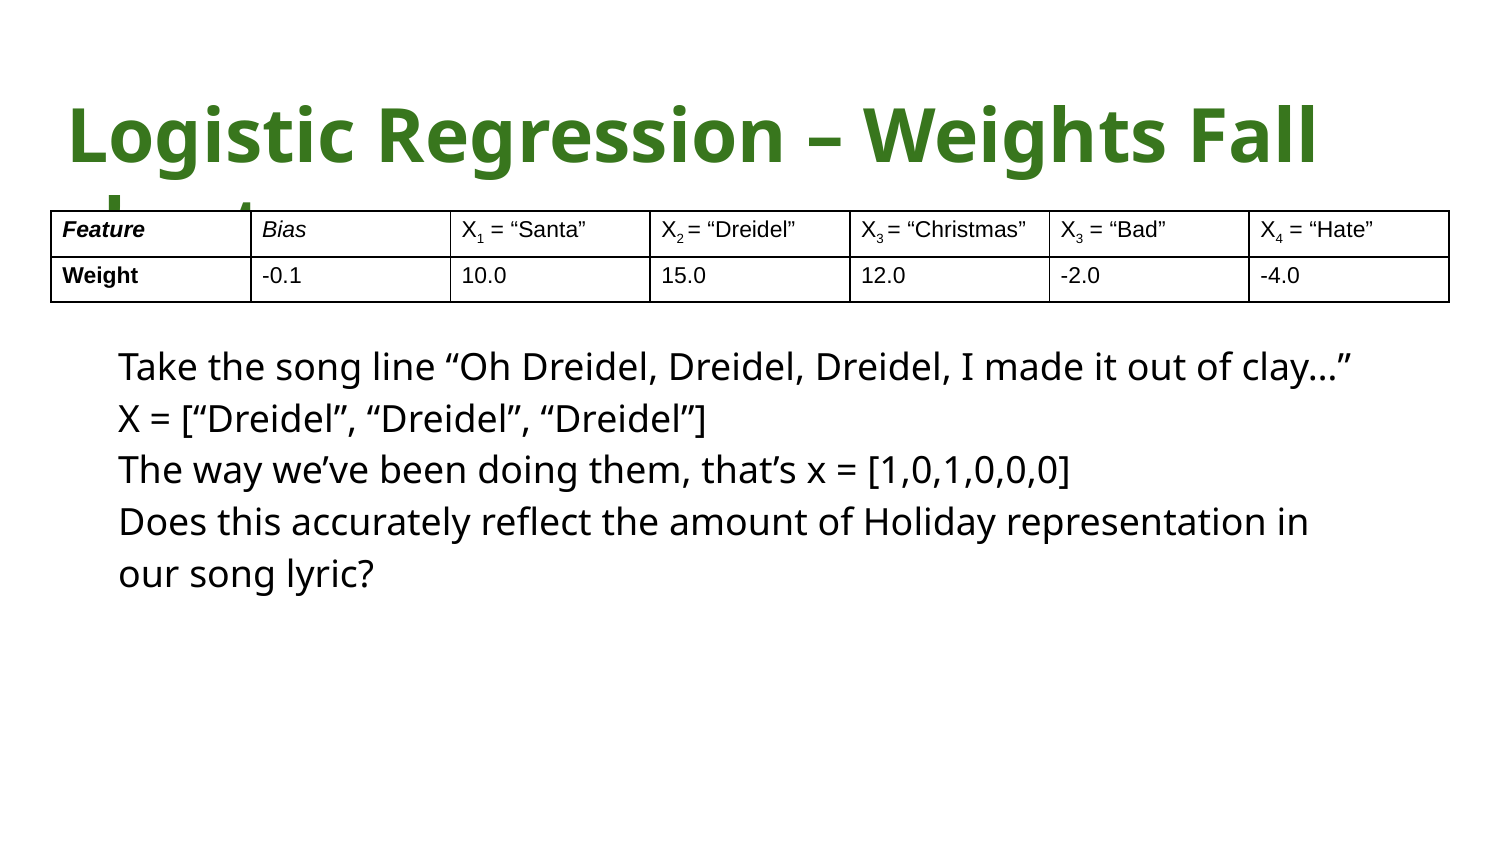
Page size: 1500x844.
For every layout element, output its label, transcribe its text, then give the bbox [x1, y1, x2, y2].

table_header Feature [52, 212, 250, 256]
table_header Bias [252, 212, 450, 256]
table_header X1 = “Santa” [451, 212, 649, 256]
table_cell -0.1 [252, 258, 450, 301]
table_header X3 = “Bad” [1050, 212, 1248, 256]
list Take the song line “Oh Dreidel, Dreidel, Dreidel, I made it out of clay…” X = [“Dreidel”, “Dreidel”, “Dreidel”] The way we’ve been doing them, that’s x = [1,0,1,0,0,0] Does this accurately reflect the amount of Holiday representation in our song lyric? [103, 303, 1397, 844]
table_cell -2.0 [1050, 258, 1248, 301]
table_header X4 = “Hate” [1250, 212, 1448, 256]
table_header X3 = “Christmas” [851, 212, 1049, 256]
table_cell Weight [52, 258, 250, 301]
title Logistic Regression – Weights Fall short [51, 72, 1449, 167]
table_cell 12.0 [851, 258, 1049, 301]
table_cell 15.0 [651, 258, 849, 301]
table_header X2 = “Dreidel” [651, 212, 849, 256]
table_cell 10.0 [451, 258, 649, 301]
table_cell -4.0 [1250, 258, 1448, 301]
